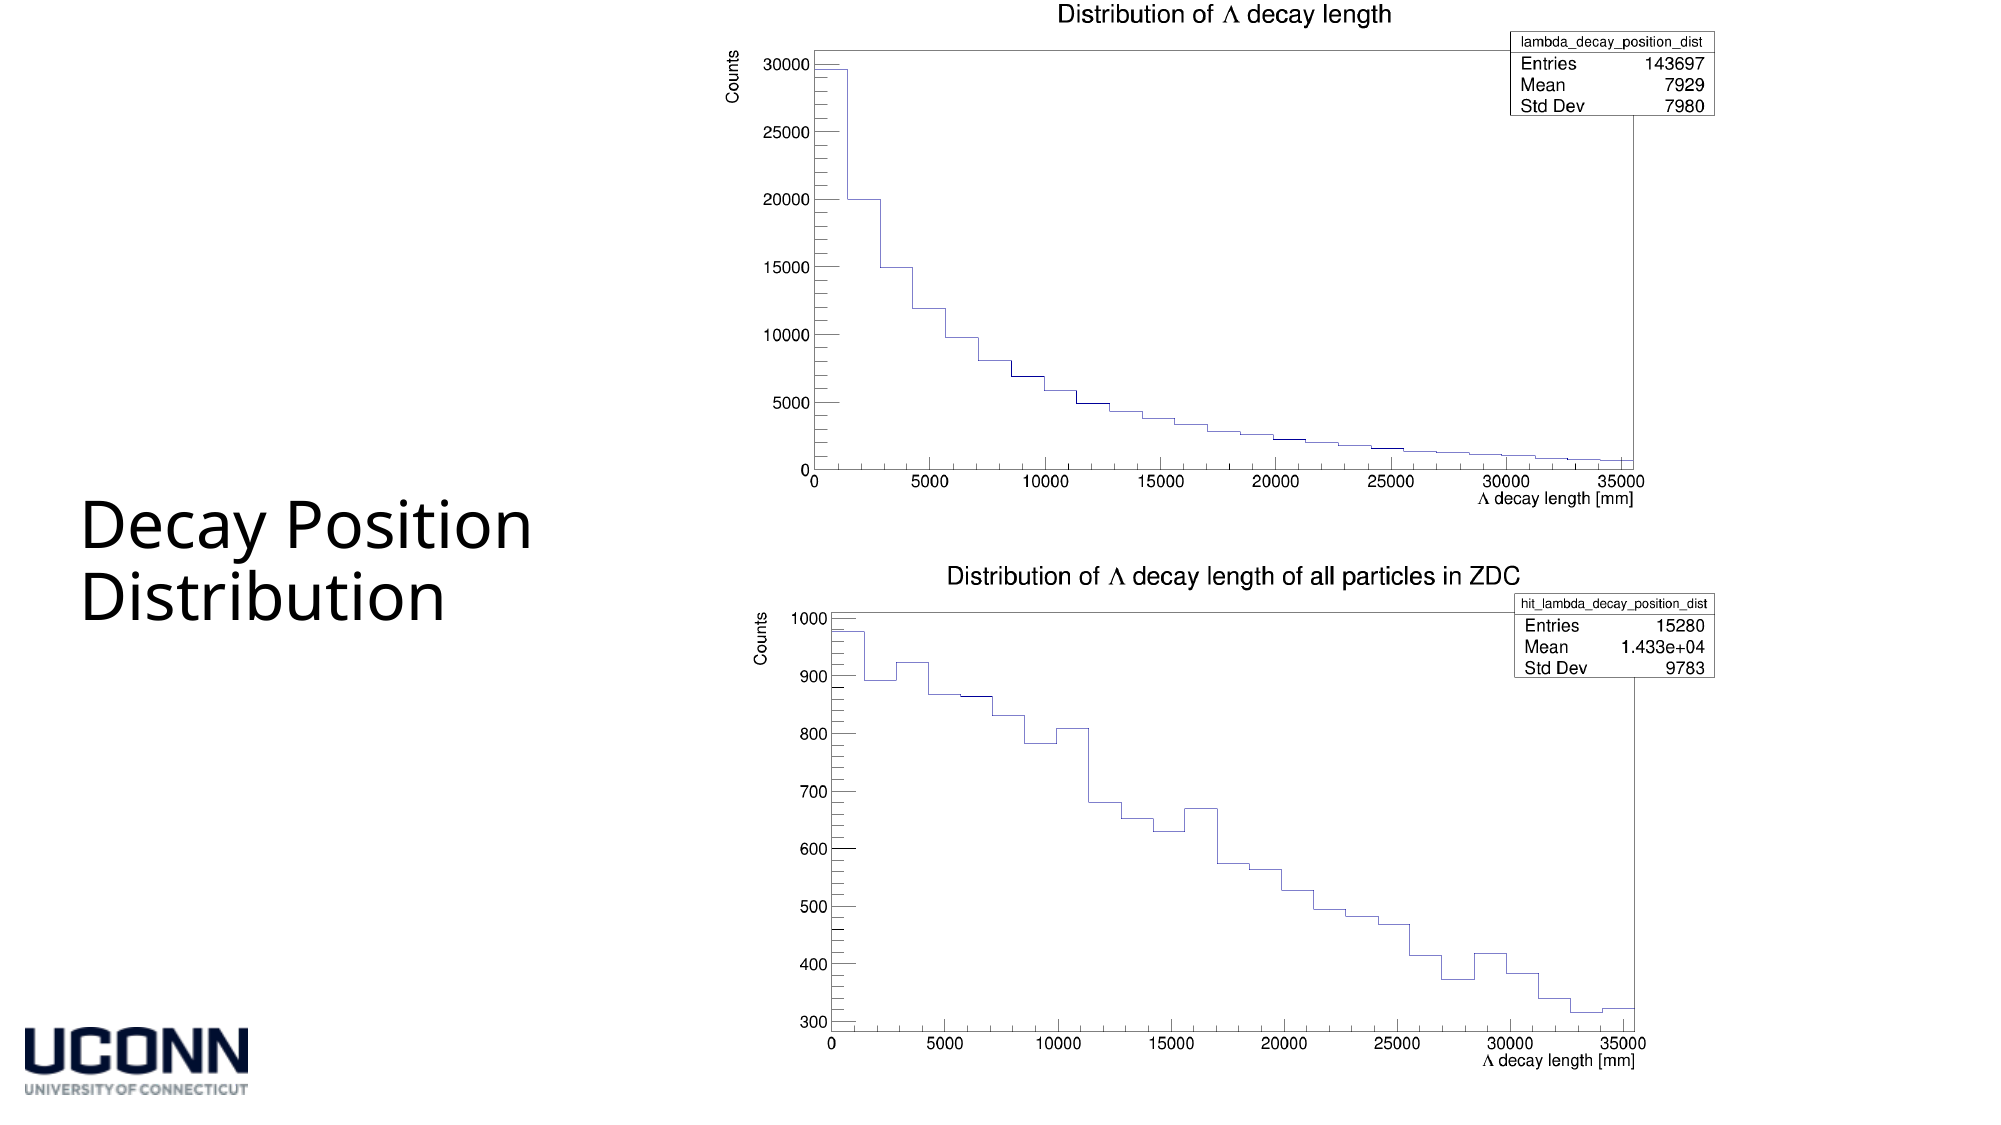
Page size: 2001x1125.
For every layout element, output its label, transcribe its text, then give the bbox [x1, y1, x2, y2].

picture [713, 0, 1729, 520]
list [25, 1026, 249, 1096]
title Decay Position Distribution [64, 452, 553, 674]
picture [733, 561, 1729, 1083]
